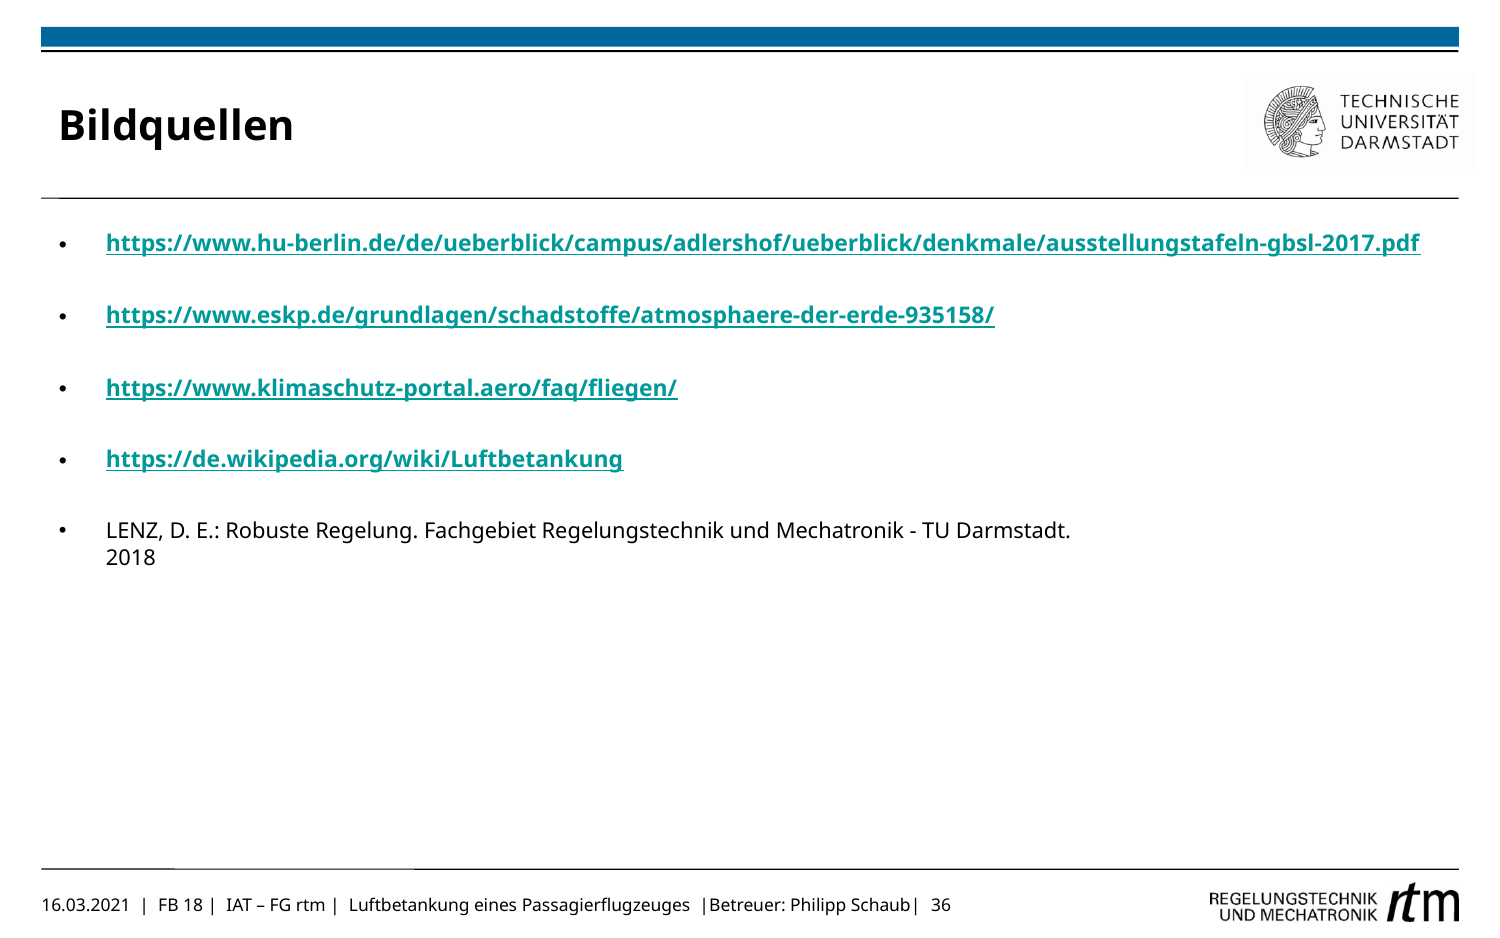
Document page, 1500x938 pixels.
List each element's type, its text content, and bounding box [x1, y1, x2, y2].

title Bildquellen [58, 66, 1149, 182]
picture [1242, 73, 1477, 170]
picture [1210, 882, 1459, 922]
list https://www.hu-berlin.de/de/ueberblick/campus/adlershof/ueberblick/denkmale/ausstellungstafeln-gbsl-2017.pdf https://www.eskp.de/grundlagen/schadstoffe/atmosphaere-der-erde-935158/ https://www.klimaschutz-portal.aero/faq/fliegen/ https://de.wikipedia.org/wiki/Luftbetankung LENZ, D. E.: Robuste Regelung. Fachgebiet Regelungstechnik und Mechatronik - TU Darmstadt. 2018 [58, 221, 1441, 847]
